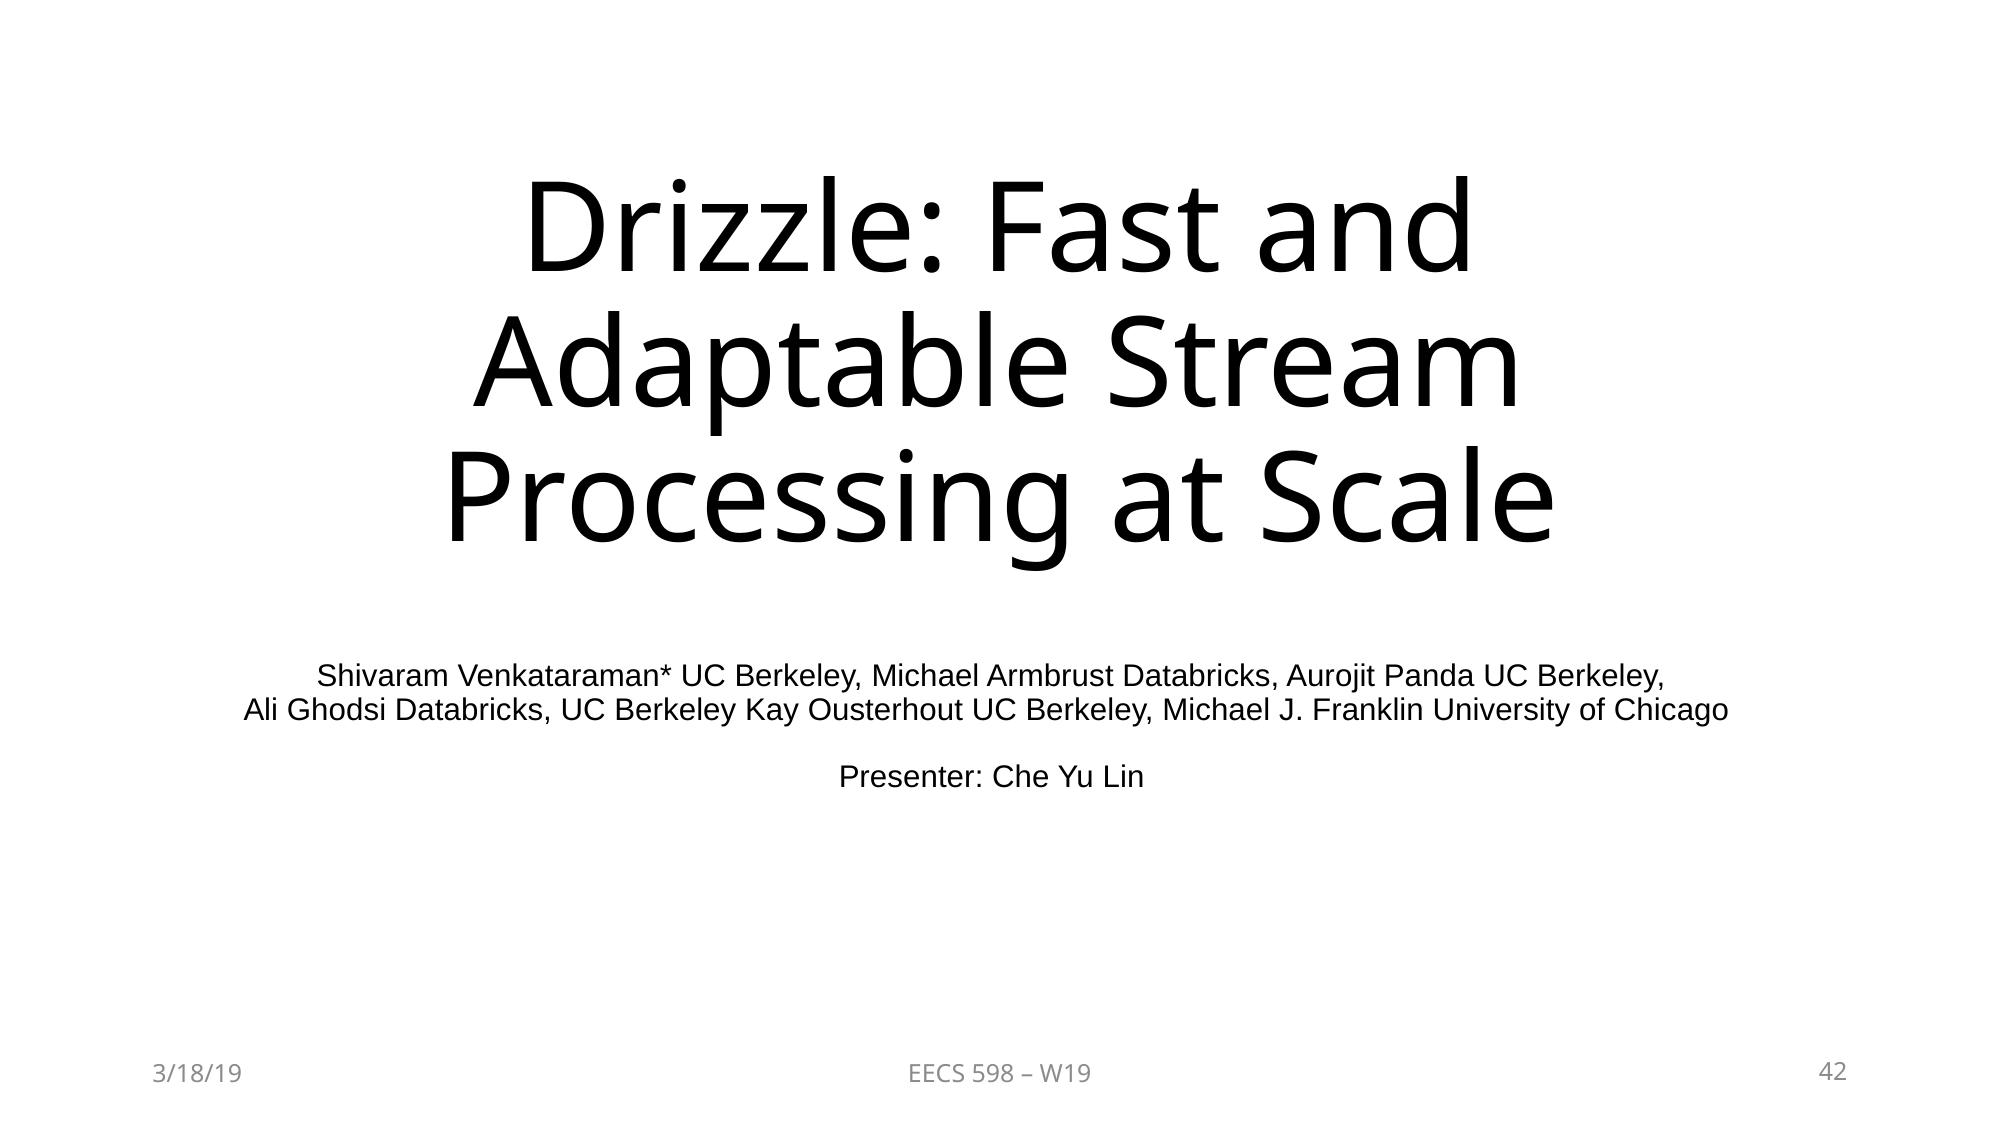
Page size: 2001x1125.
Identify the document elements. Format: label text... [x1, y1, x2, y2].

subtitle Shivaram Venkataraman* UC Berkeley, Michael Armbrust Databricks, Aurojit Panda UC Berkeley, Ali Ghodsi Databricks, UC Berkeley Kay Ousterhout UC Berkeley, Michael J. Franklin University of Chicago Presenter: Che Yu Lin [194, 590, 1790, 863]
slide_number 42 [1412, 1042, 1863, 1103]
footer EECS 598 – W19 [662, 1042, 1338, 1103]
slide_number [137, 1042, 588, 1103]
title Drizzle: Fast and Adaptable Stream Processing at Scale [249, 184, 1750, 576]
